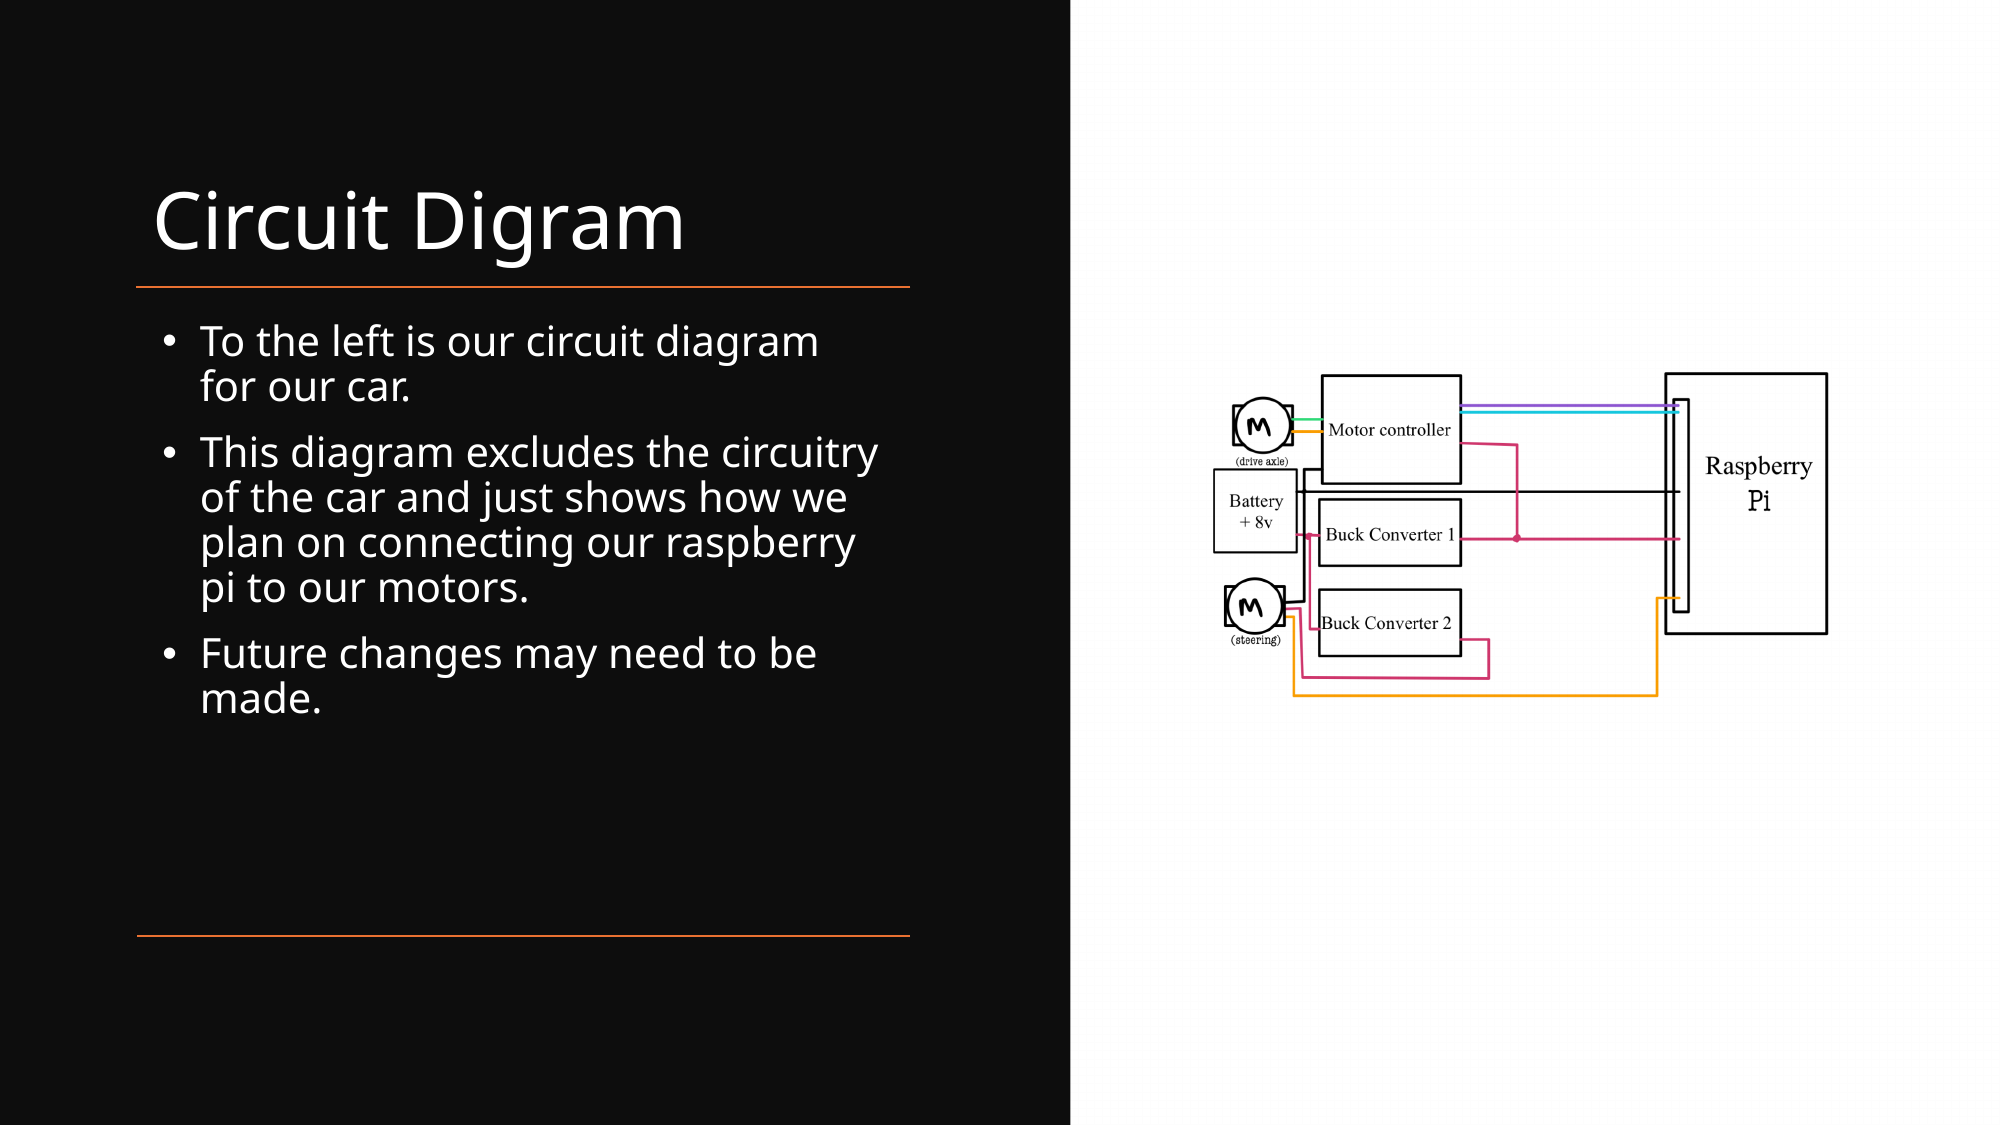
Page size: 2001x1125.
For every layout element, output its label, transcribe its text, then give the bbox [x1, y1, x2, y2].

text_box [0, 0, 1069, 1125]
picture [1069, 0, 2000, 1125]
title Circuit Digram [137, 73, 910, 275]
list To the left is our circuit diagram for our car. This diagram excludes the circuitry of the car and just shows how we plan on connecting our raspberry pi to our motors. Future changes may need to be made. [147, 313, 900, 912]
